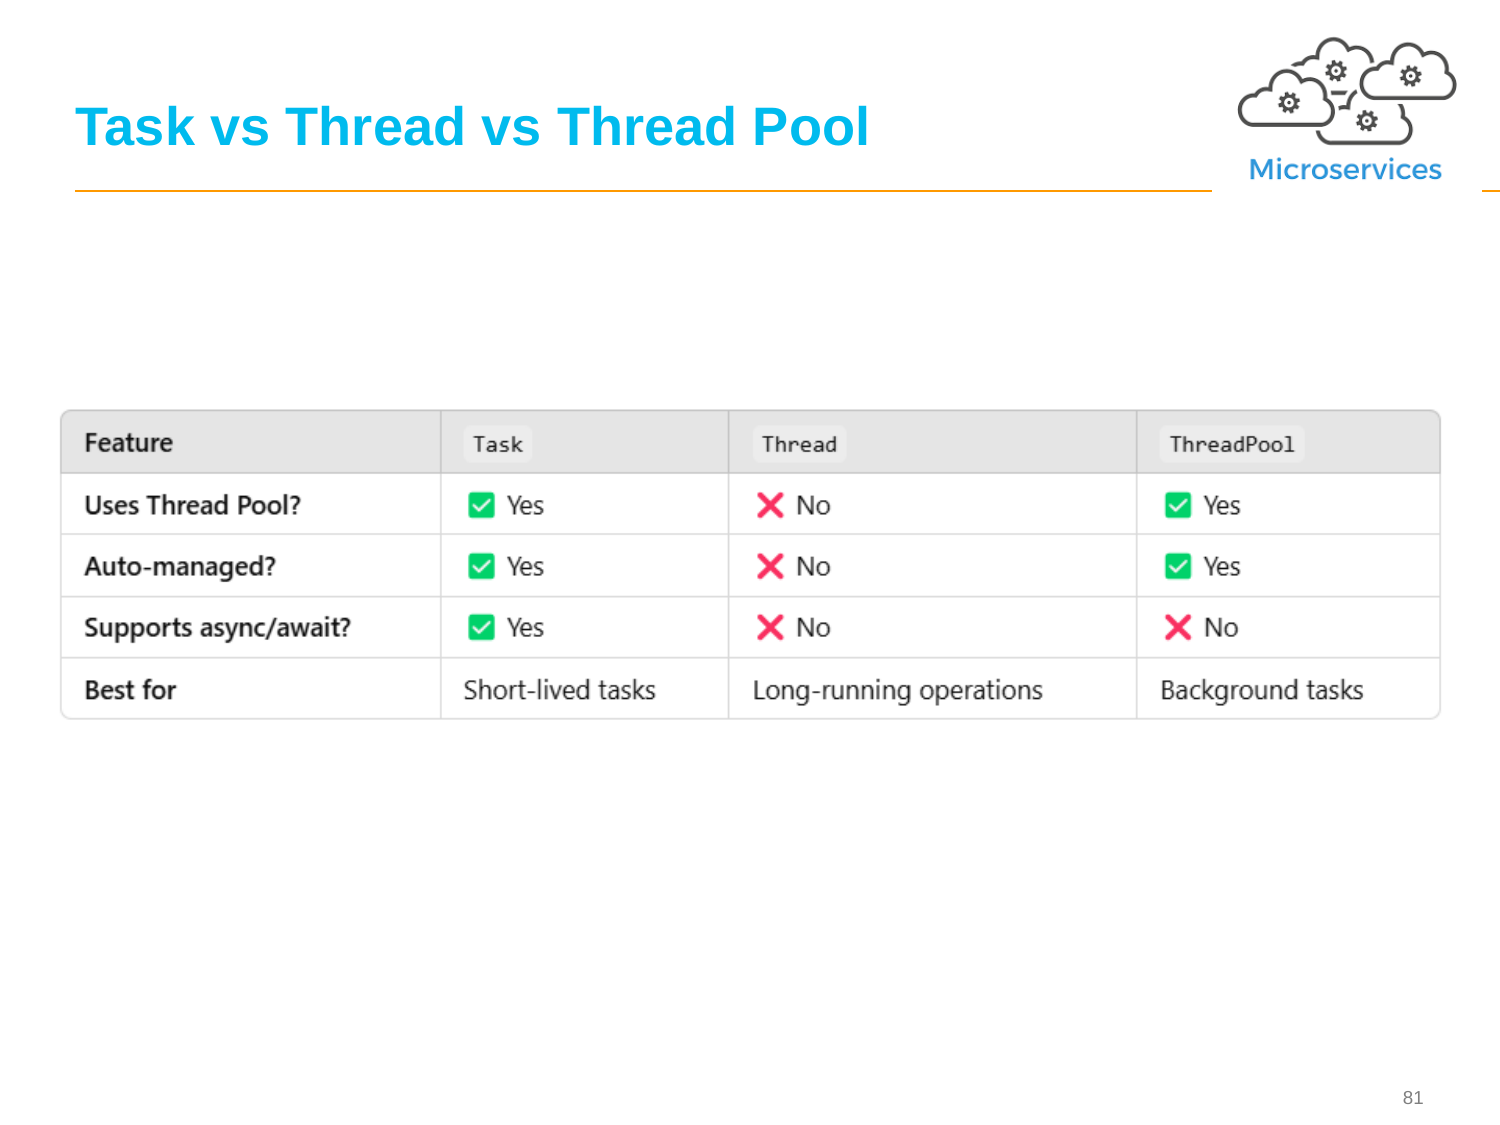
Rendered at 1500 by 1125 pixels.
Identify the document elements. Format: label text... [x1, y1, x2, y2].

title Task vs Thread vs Thread Pool [75, 27, 1422, 157]
picture [1212, 1, 1482, 203]
picture [51, 402, 1449, 723]
